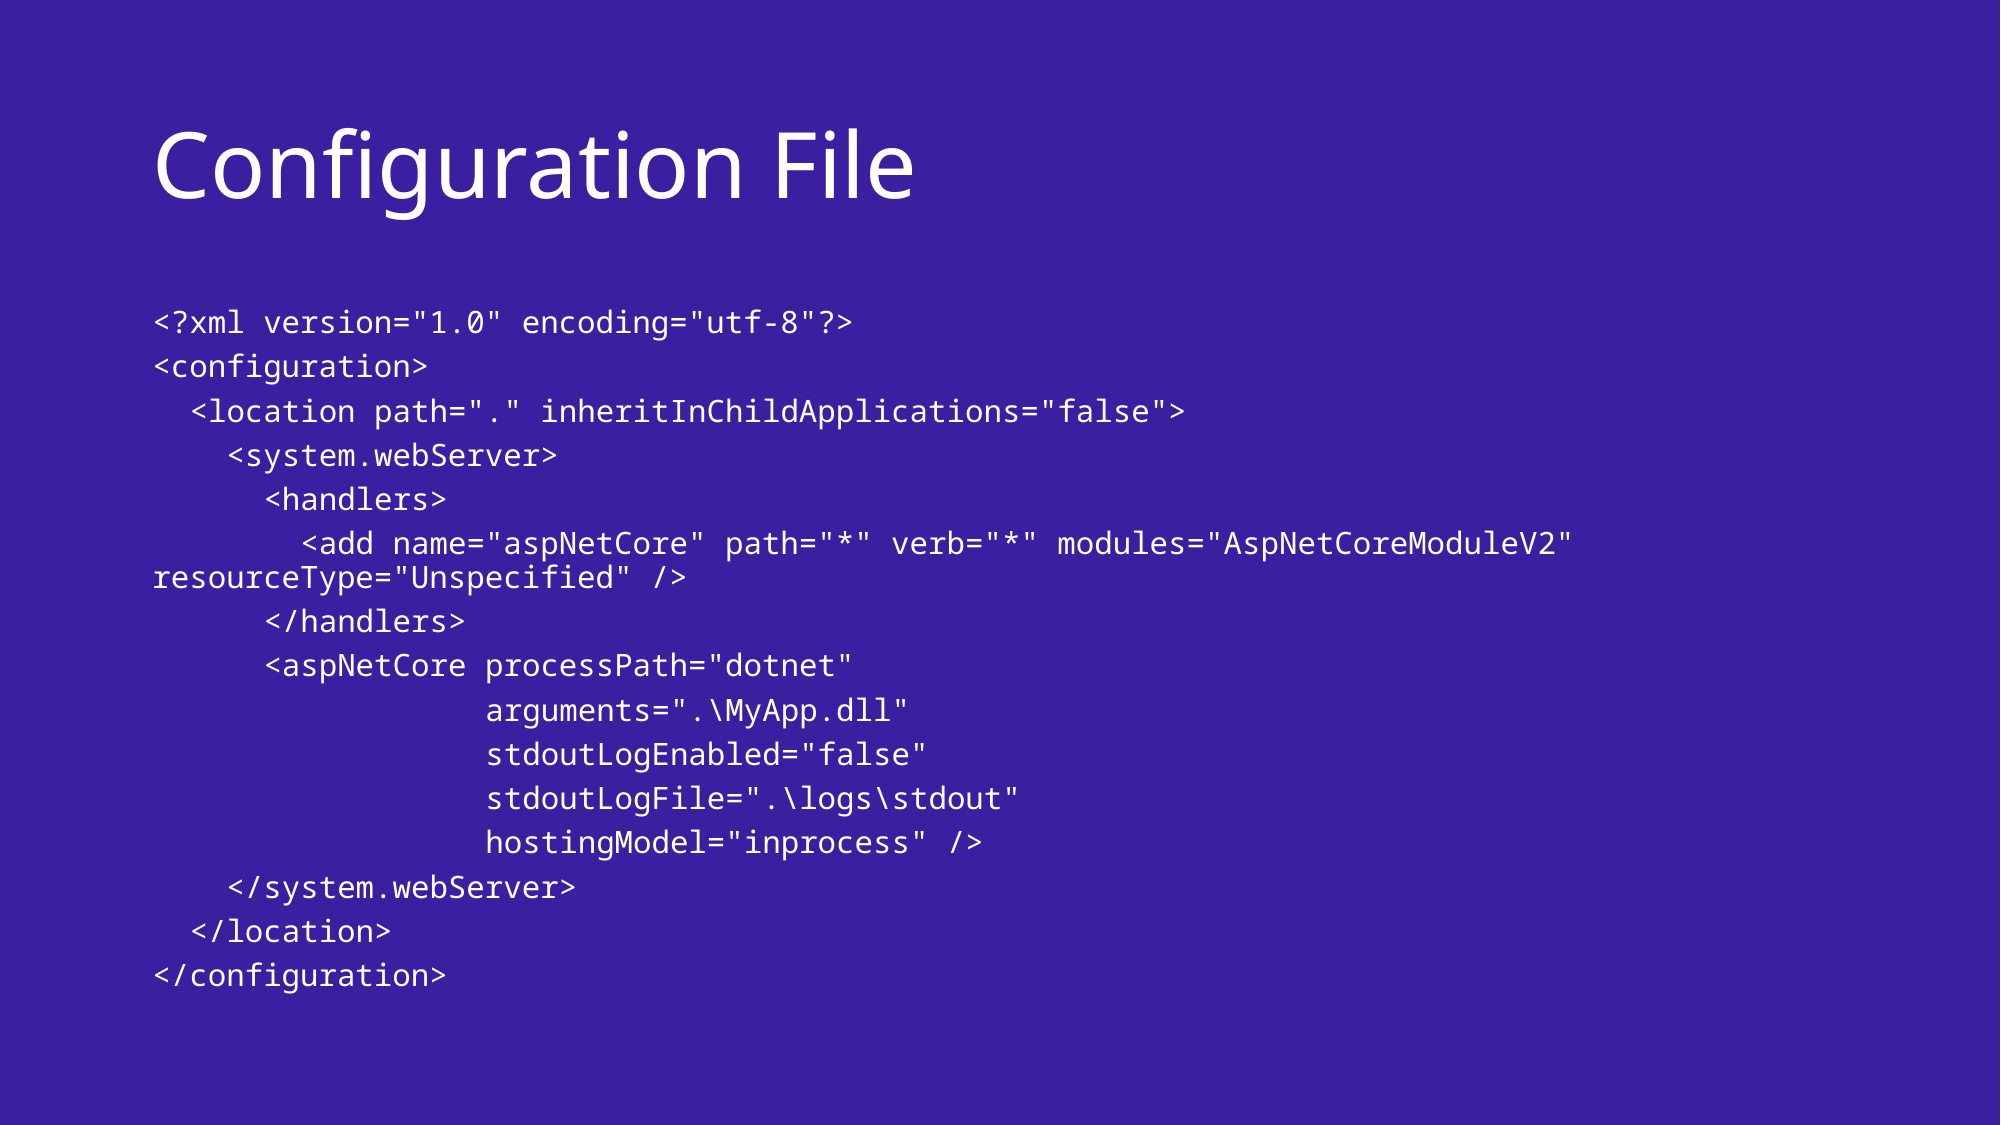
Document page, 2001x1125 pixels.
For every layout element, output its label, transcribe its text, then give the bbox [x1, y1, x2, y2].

title Configuration File [137, 59, 1863, 278]
list <?xml version="1.0" encoding="utf-8"?> <configuration> <location path="." inheritInChildApplications="false"> <system.webServer> <handlers> <add name="aspNetCore" path="*" verb="*" modules="AspNetCoreModuleV2" resourceType="Unspecified" /> </handlers> <aspNetCore processPath="dotnet" arguments=".\MyApp.dll" stdoutLogEnabled="false" stdoutLogFile=".\logs\stdout" hostingModel="inprocess" /> </system.webServer> </location> </configuration> [137, 299, 1863, 1014]
